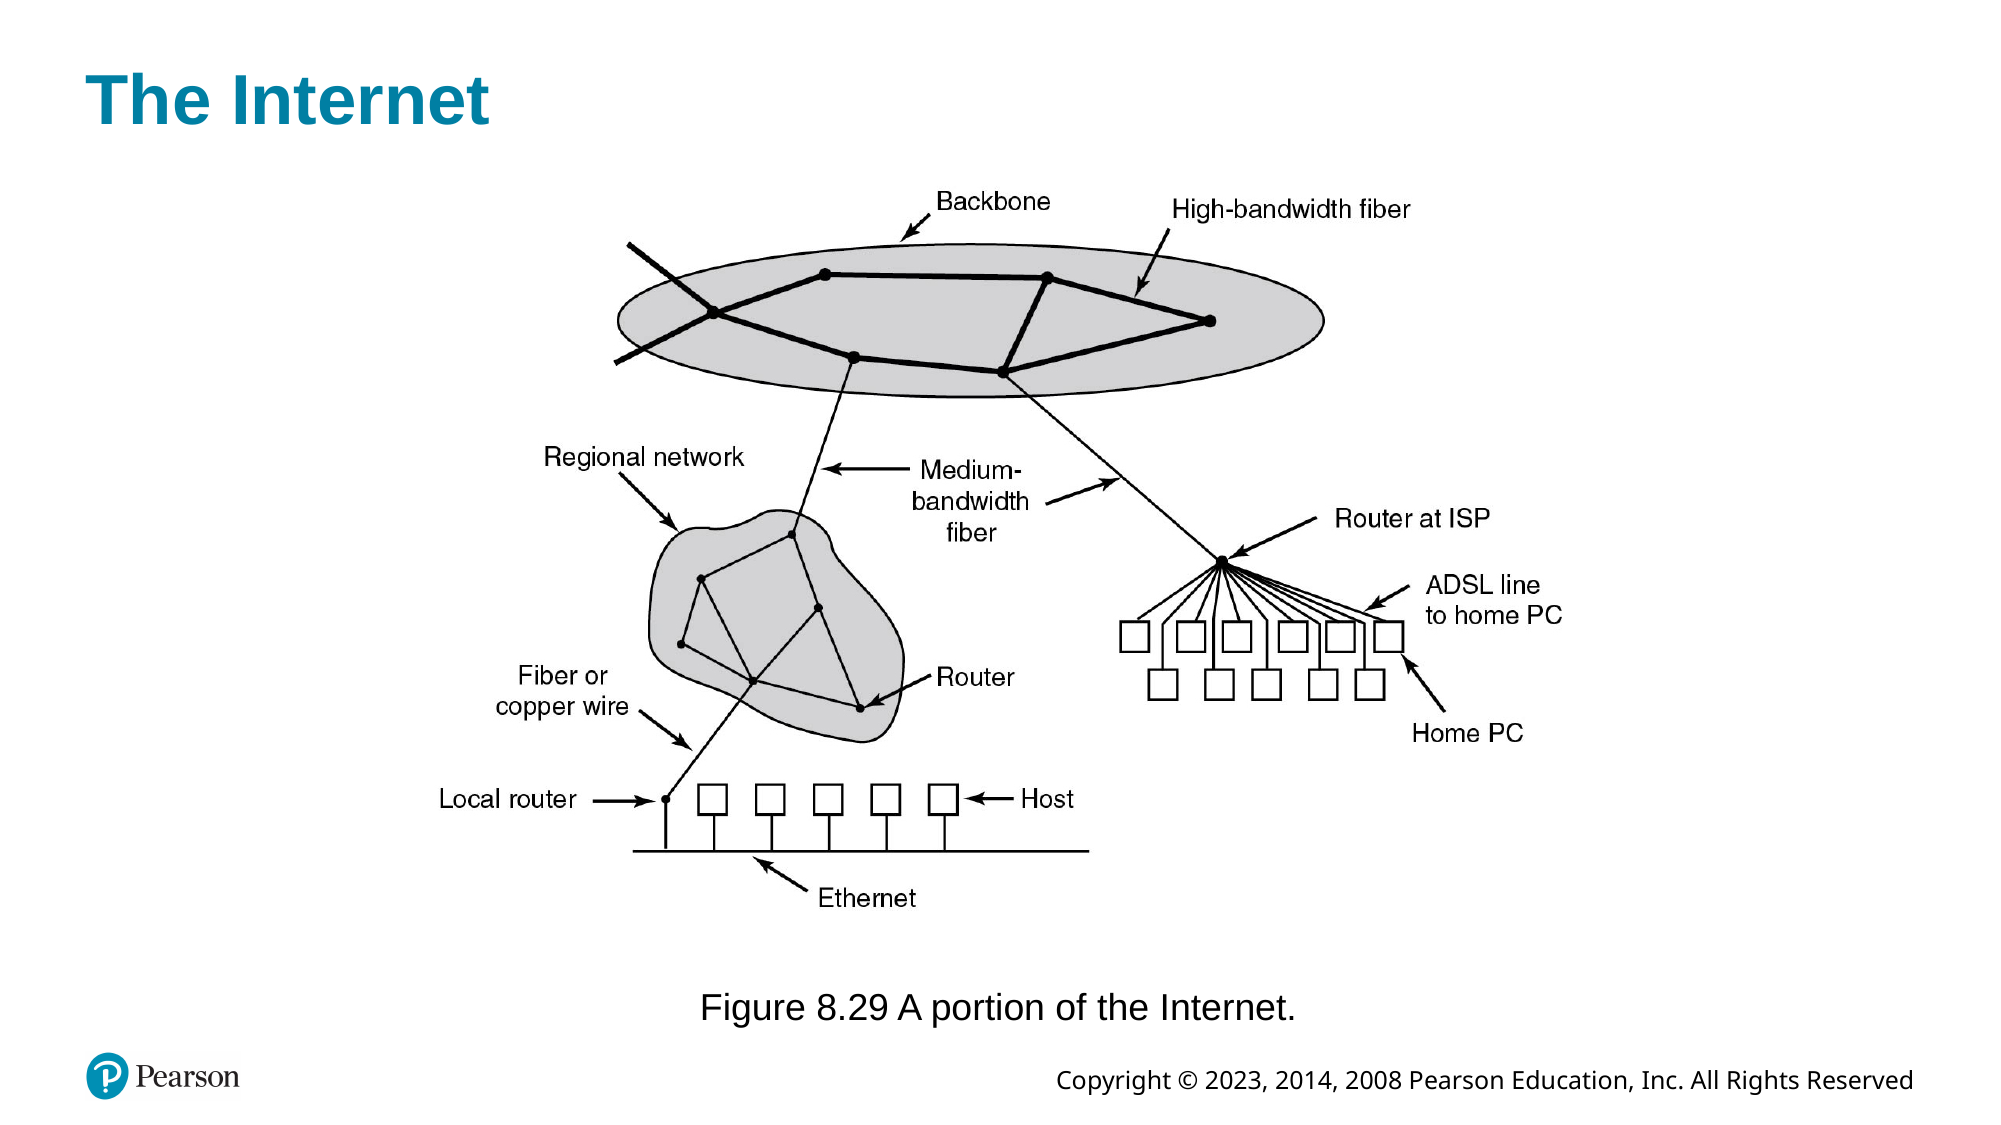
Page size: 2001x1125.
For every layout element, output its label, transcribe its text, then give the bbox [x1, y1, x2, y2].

picture [431, 183, 1568, 913]
title The Internet [85, 0, 1916, 193]
picture [85, 1051, 241, 1101]
list Figure 8.29 A portion of the Internet. [699, 921, 1303, 1125]
